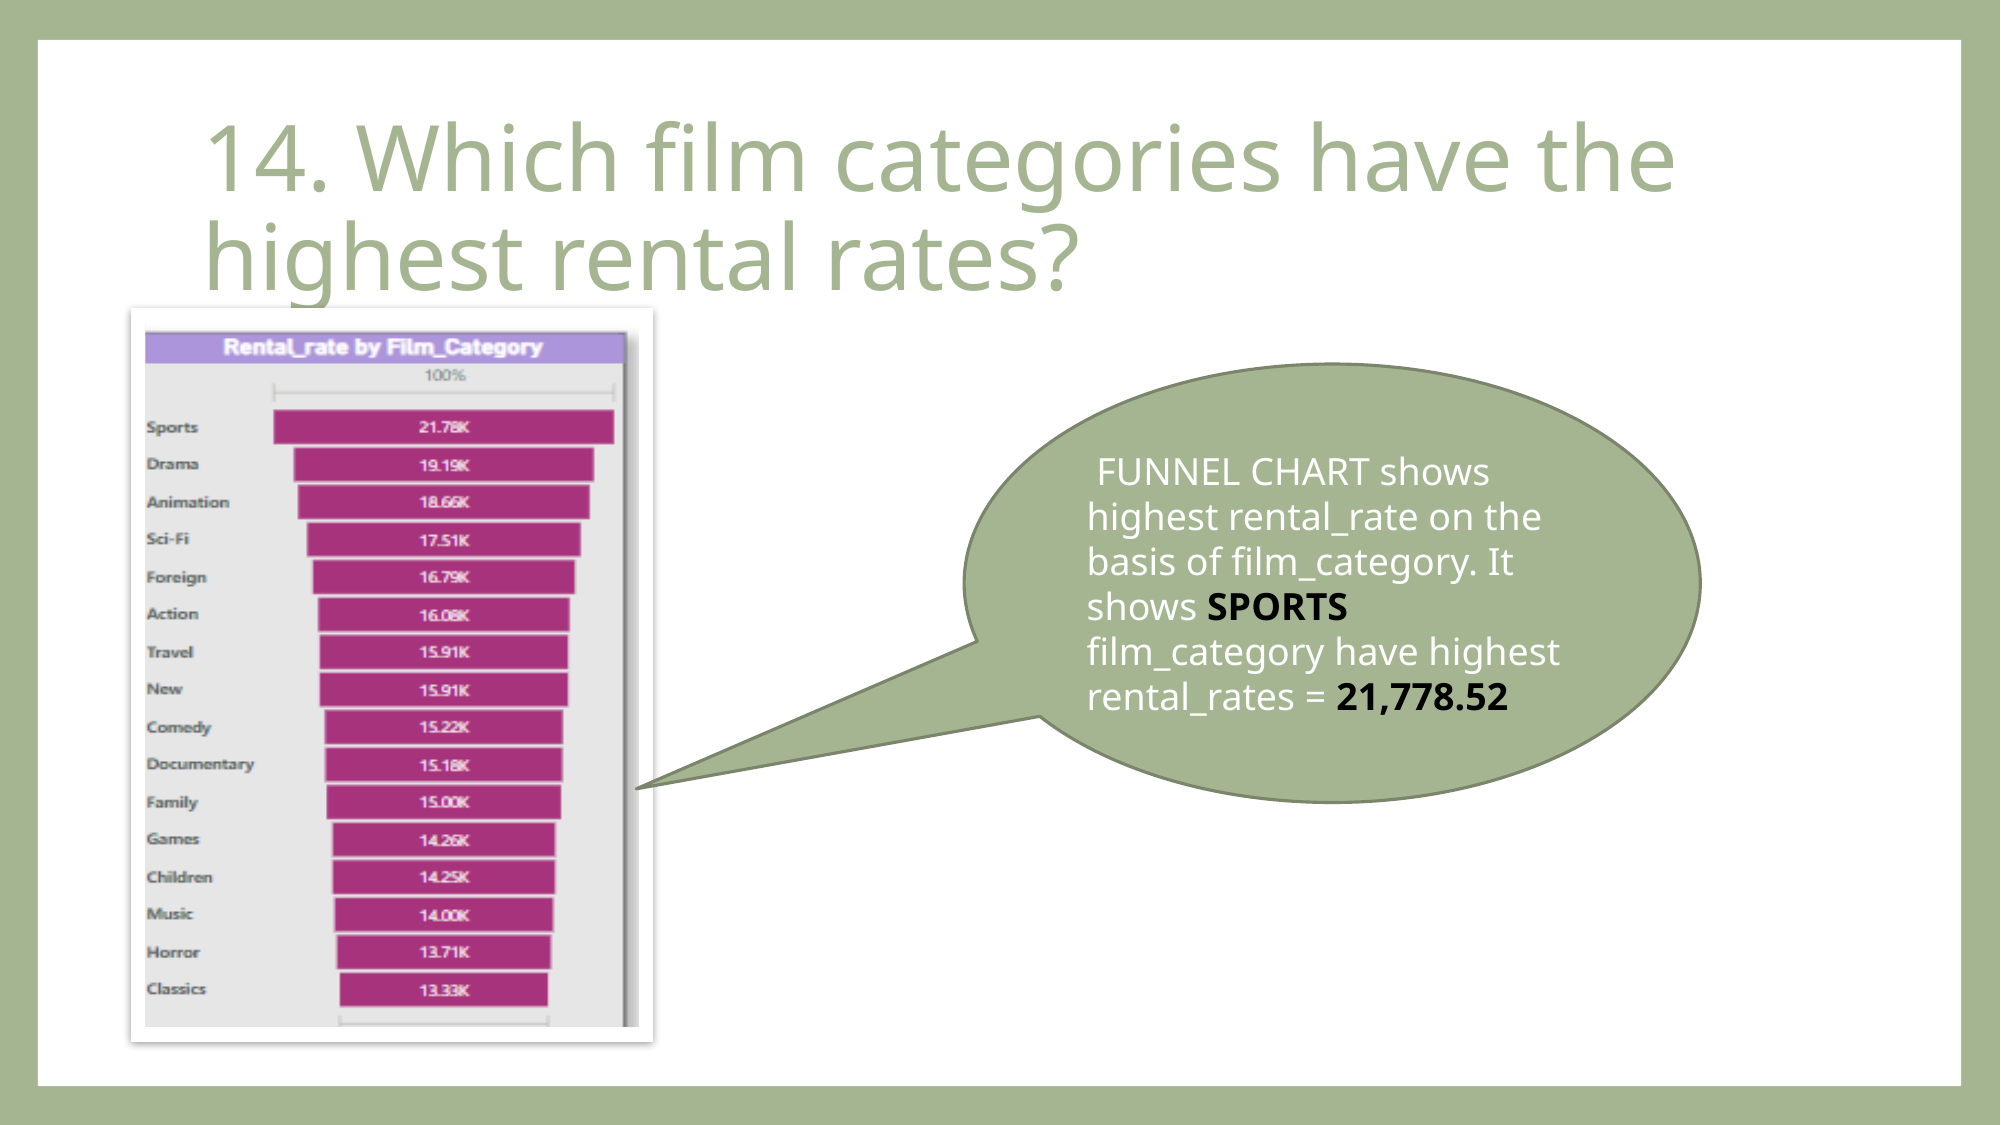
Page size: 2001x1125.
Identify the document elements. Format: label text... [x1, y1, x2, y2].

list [145, 322, 640, 1028]
text_box FUNNEL CHART shows highest rental_rate on the basis of film_category. It shows SPORTS film_category have highest rental_rates = 21,778.52 [644, 362, 1702, 805]
title 14. Which film categories have the highest rental rates? [187, 99, 1808, 323]
